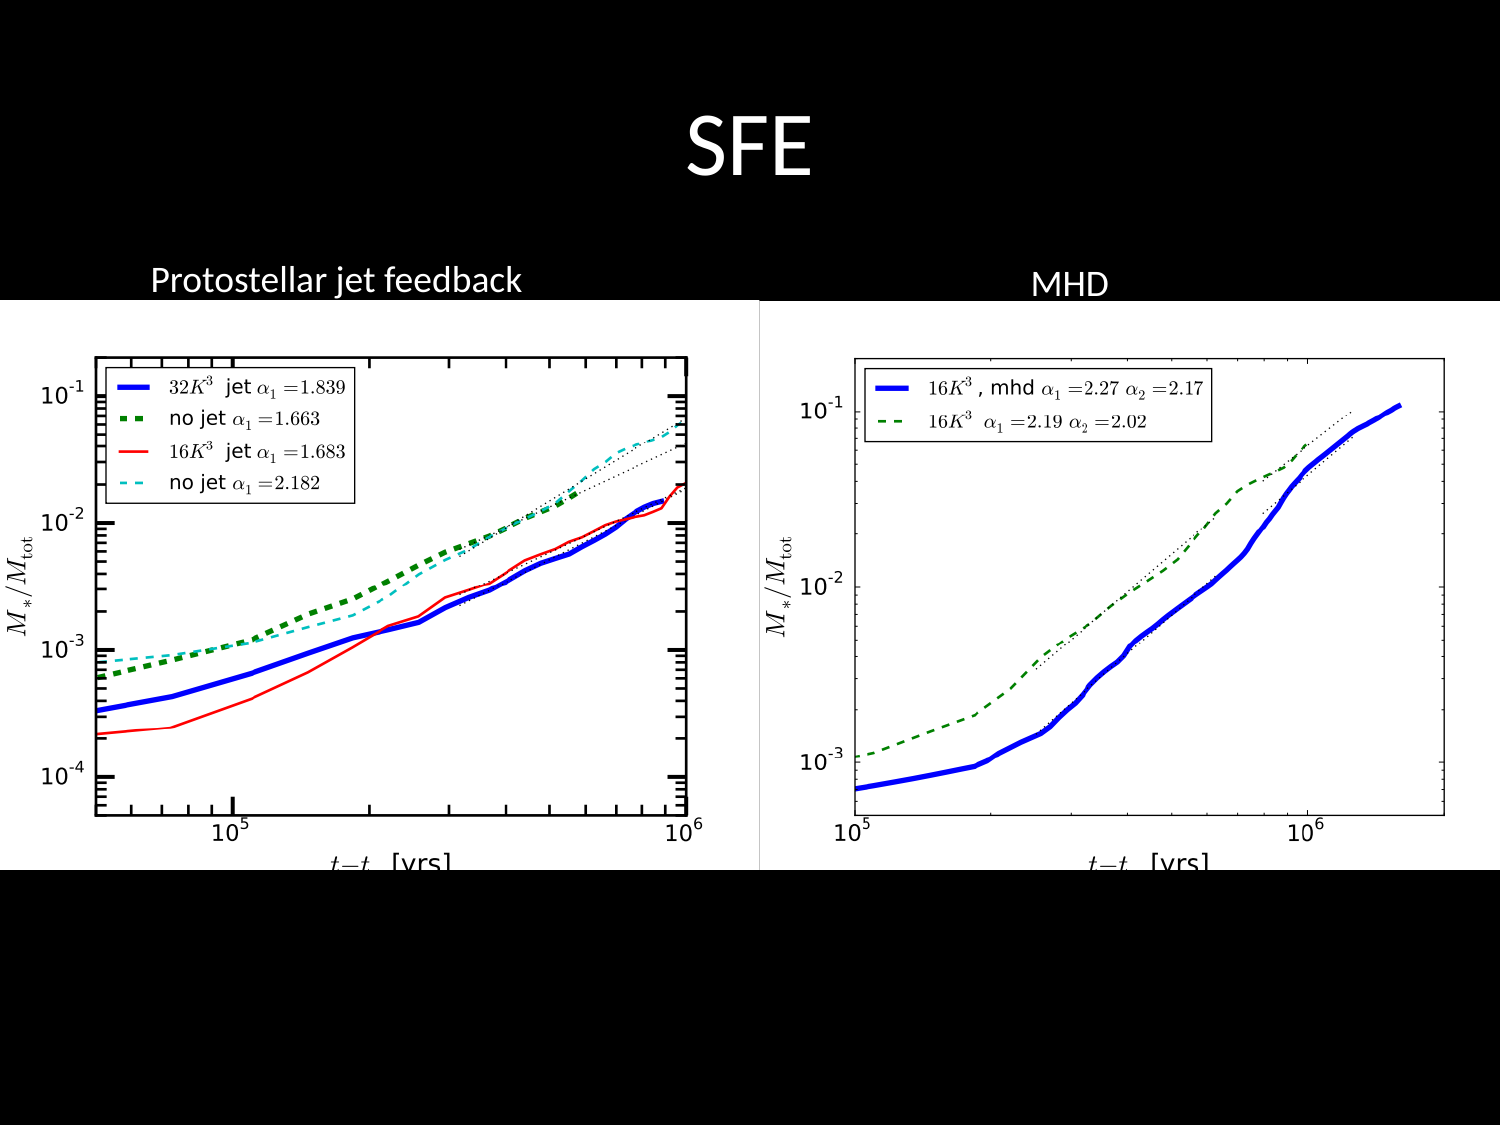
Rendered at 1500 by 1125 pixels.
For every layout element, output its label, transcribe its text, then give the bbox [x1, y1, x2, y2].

text_box Protostellar jet feedback [135, 247, 538, 298]
picture [0, 299, 1500, 870]
text_box MHD [1015, 251, 1124, 299]
title SFE [75, 45, 1425, 233]
